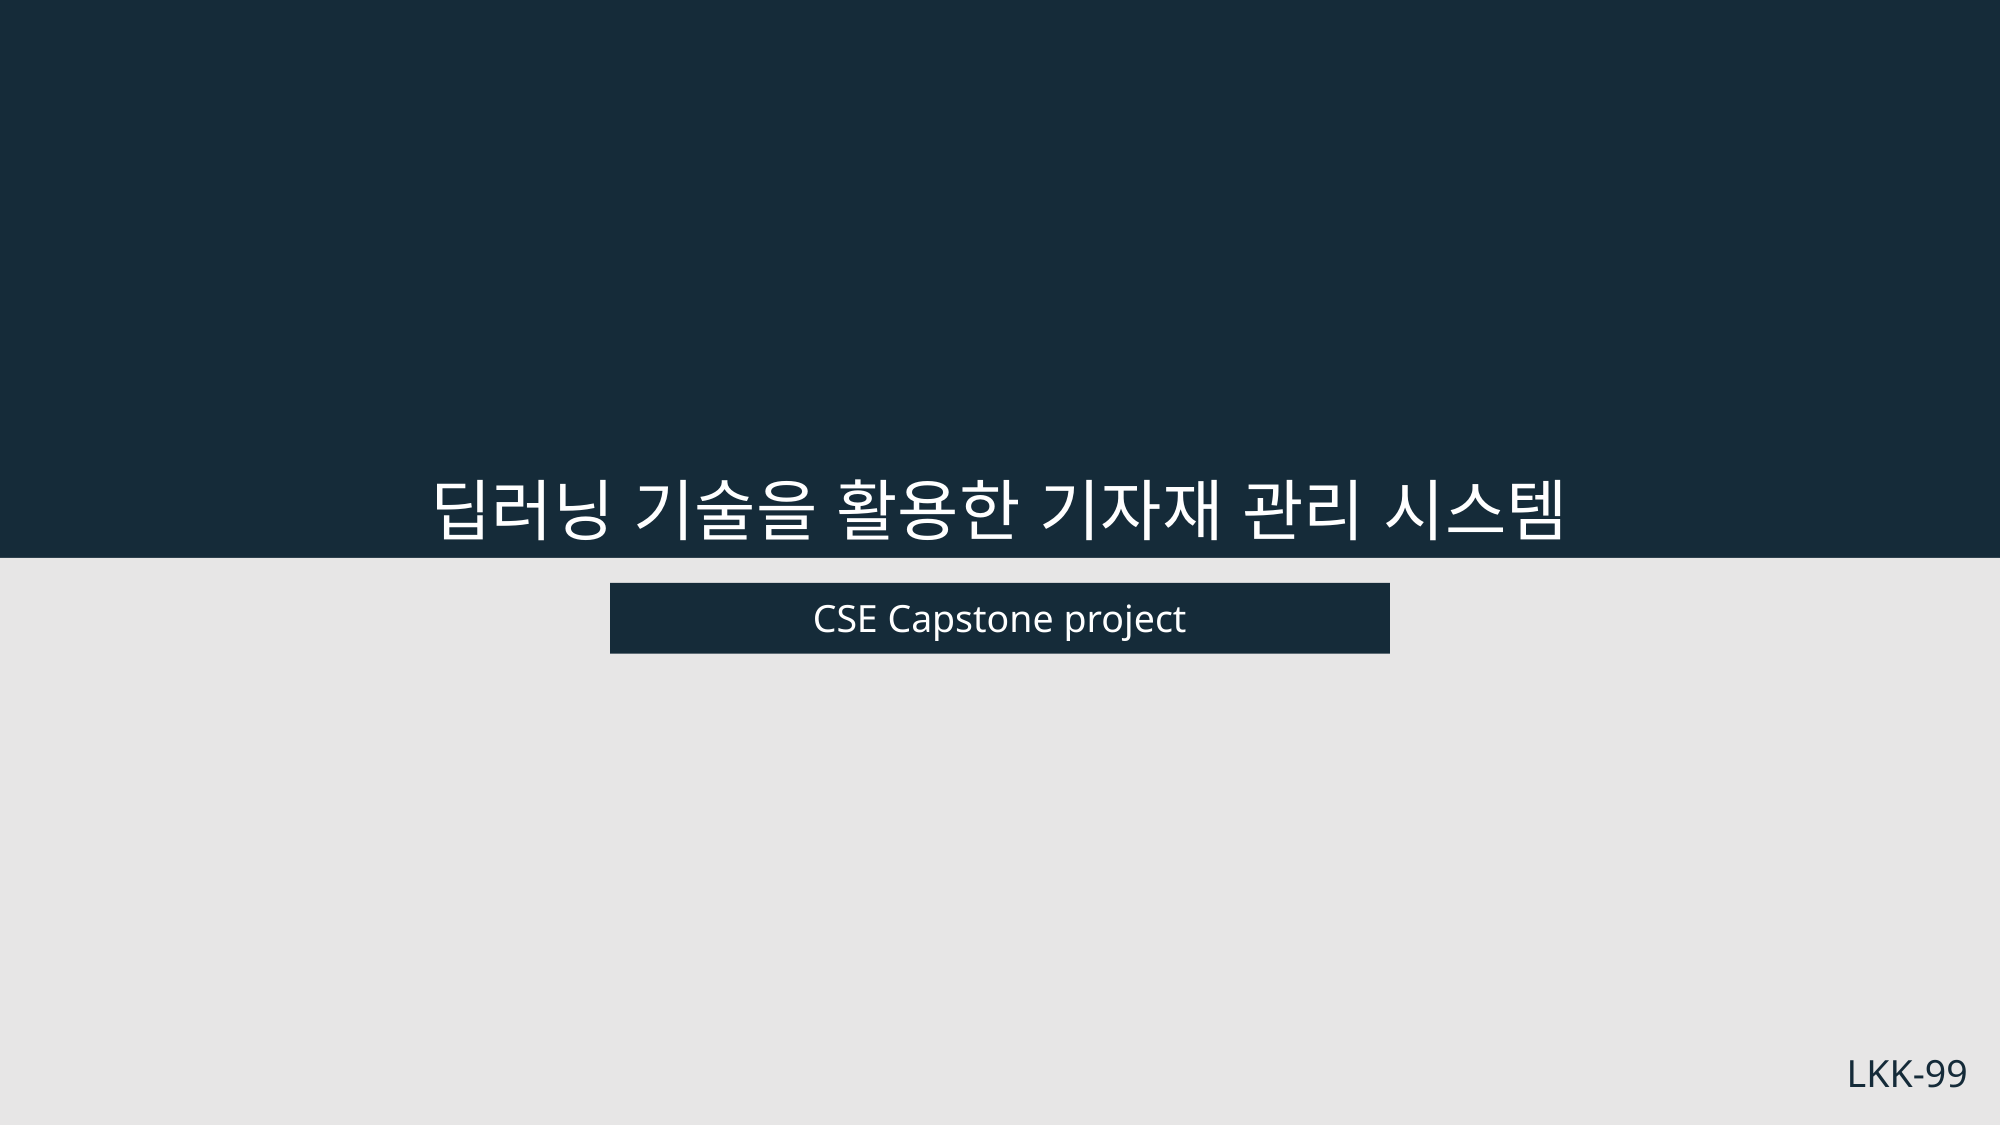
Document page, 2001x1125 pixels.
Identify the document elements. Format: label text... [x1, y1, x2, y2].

text_box LKK-99 [1831, 1042, 1983, 1103]
text_box CSE Capstone project [798, 587, 1202, 648]
text_box [0, 557, 2000, 1125]
text_box [609, 582, 1391, 655]
text_box 딥러닝 기술을 활용한 기자재 관리 시스템 [415, 461, 1585, 557]
